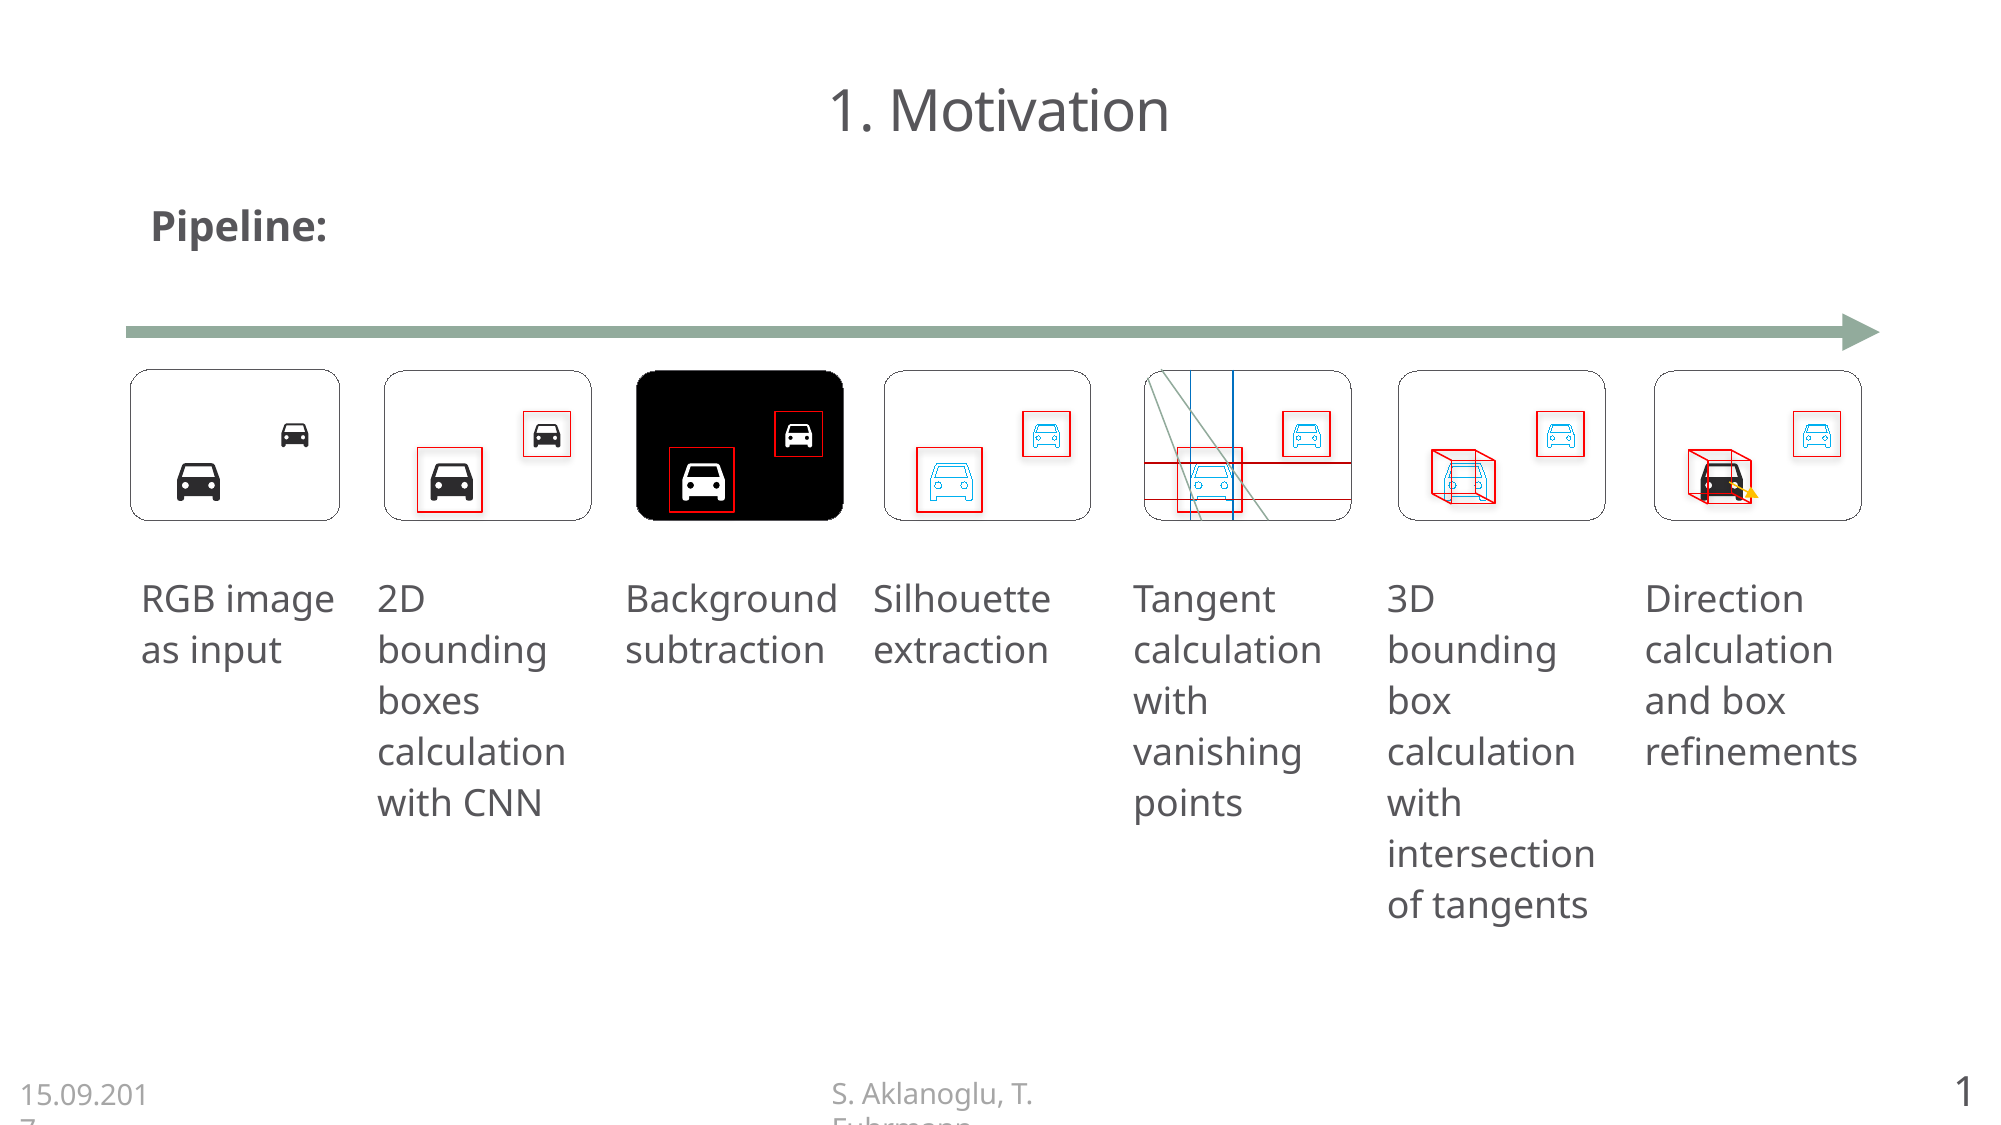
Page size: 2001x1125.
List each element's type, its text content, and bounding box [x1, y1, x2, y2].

table_header 3D bounding box calculation with intersection of tangents [1373, 565, 1629, 936]
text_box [130, 369, 340, 522]
slide_number 1 [1938, 1057, 1993, 1124]
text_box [883, 370, 1092, 521]
table_header Direction calculation and box refinements [1631, 565, 1873, 936]
list S. Aklanoglu, T. Fuhrmann [831, 1074, 1169, 1111]
table_header Tangent calculation with vanishing points [1119, 565, 1371, 936]
table_header Silhouette extraction [859, 565, 1117, 936]
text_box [1144, 368, 1352, 521]
table_header RGB image as input [127, 565, 361, 936]
list Pipeline: [150, 200, 1850, 262]
title 1. Motivation [150, 45, 1850, 180]
table_header 2D bounding boxes calculation with CNN [363, 565, 609, 936]
table_header Background subtraction [611, 565, 857, 936]
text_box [1654, 370, 1862, 521]
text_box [1398, 370, 1606, 521]
list 15.09.2017 [19, 1076, 162, 1118]
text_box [636, 370, 844, 521]
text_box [384, 370, 592, 521]
